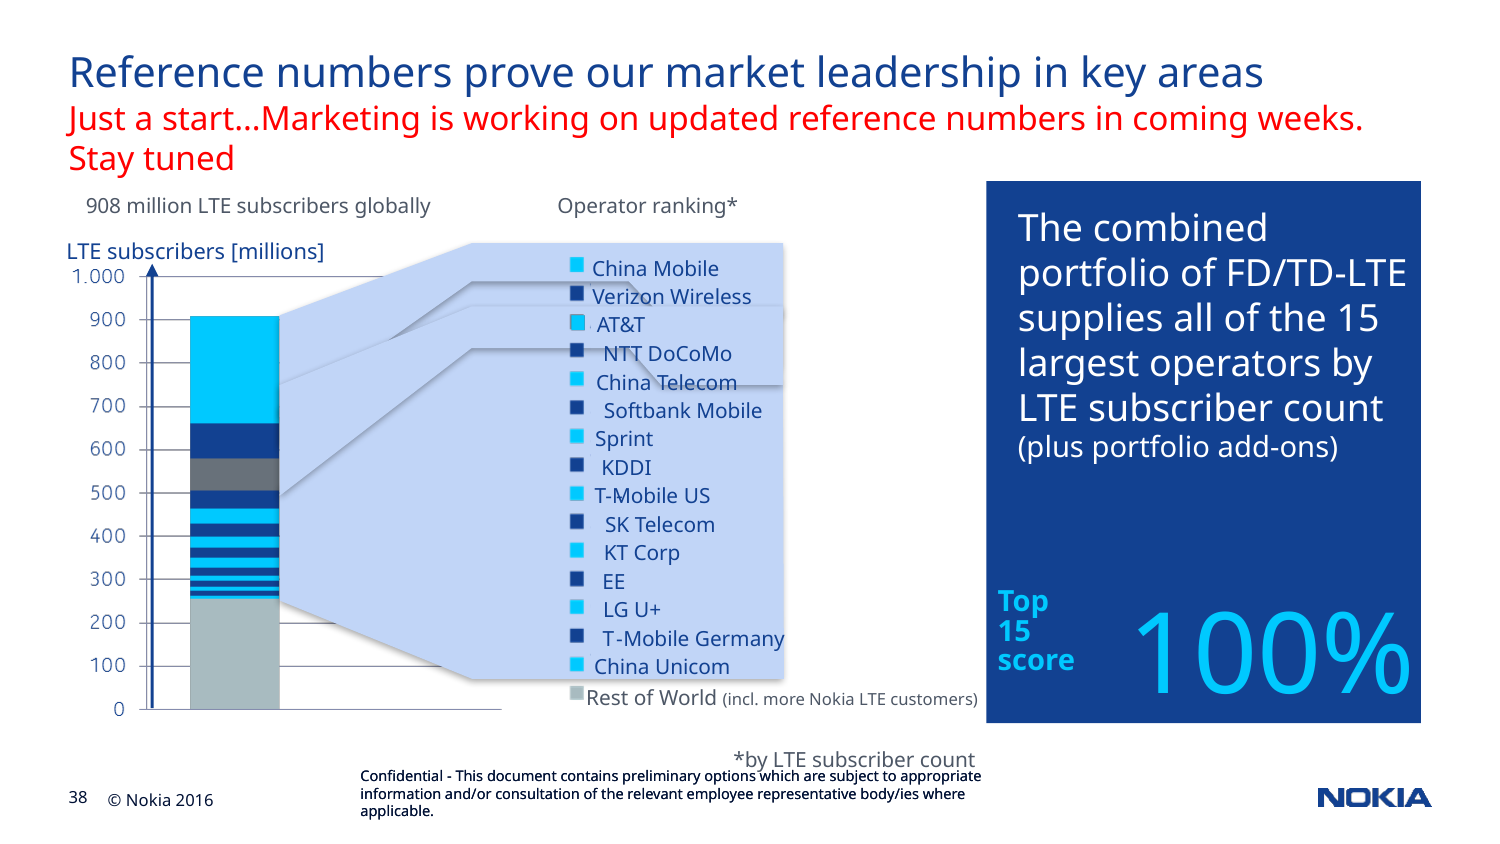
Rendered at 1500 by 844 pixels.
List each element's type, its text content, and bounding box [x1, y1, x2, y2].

text_box 100% [986, 181, 1421, 724]
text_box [279, 242, 554, 680]
text_box *by LTE subscriber count [718, 739, 991, 780]
text_box The combined portfolio of FD/TD-LTE supplies all of the 15 largest operators by LTE subscriber count (plus portfolio add-ons) [987, 181, 1426, 334]
picture [1318, 788, 1432, 807]
list Just a start…Marketing is working on updated reference numbers in coming weeks. Stay tuned [68, 96, 1432, 148]
text_box 908 million LTE subscribers globally [71, 178, 531, 230]
text_box LTE subscribers [millions] [51, 234, 410, 294]
text_box Operator ranking* [542, 177, 791, 230]
title Reference numbers prove our market leadership in key areas [68, 45, 1432, 96]
picture [559, 220, 591, 738]
picture [67, 238, 523, 727]
text_box Rest of World (incl. more Nokia LTE customers) [596, 684, 979, 710]
text_box Top 15 score [982, 580, 1101, 639]
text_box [596, 242, 785, 680]
